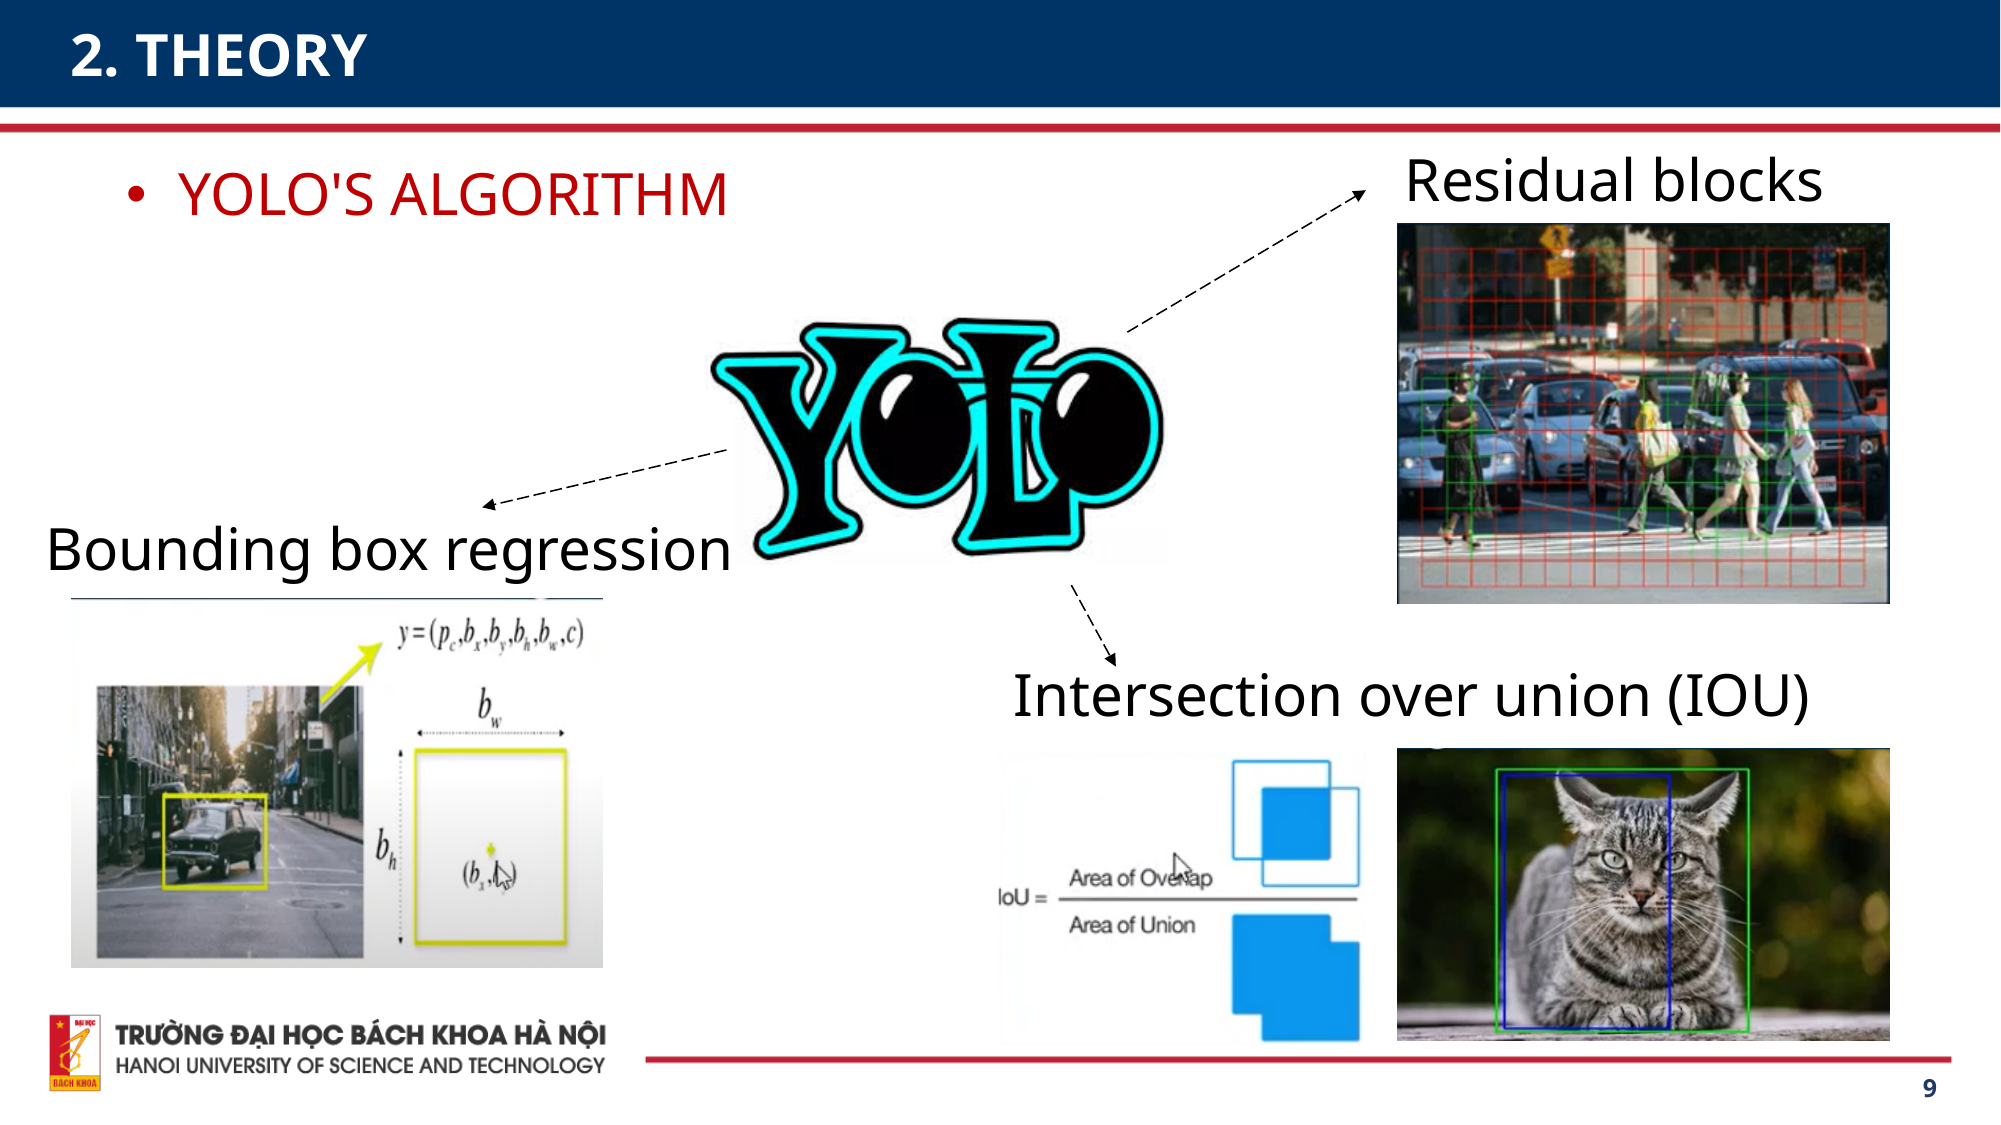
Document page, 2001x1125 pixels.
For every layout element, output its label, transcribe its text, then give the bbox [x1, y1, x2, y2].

text_box Residual blocks [1389, 144, 1977, 237]
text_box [1071, 584, 1117, 667]
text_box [481, 449, 727, 508]
picture [0, 0, 2001, 1125]
list YOLO'S ALGORITHM [111, 158, 2000, 725]
text_box Bounding box regression [30, 512, 811, 621]
text_box Intersection over union (IOU) [998, 658, 1896, 752]
slide_number 9 [1502, 1065, 1953, 1125]
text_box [1127, 190, 1367, 333]
title 2. THEORY [55, 18, 1945, 90]
